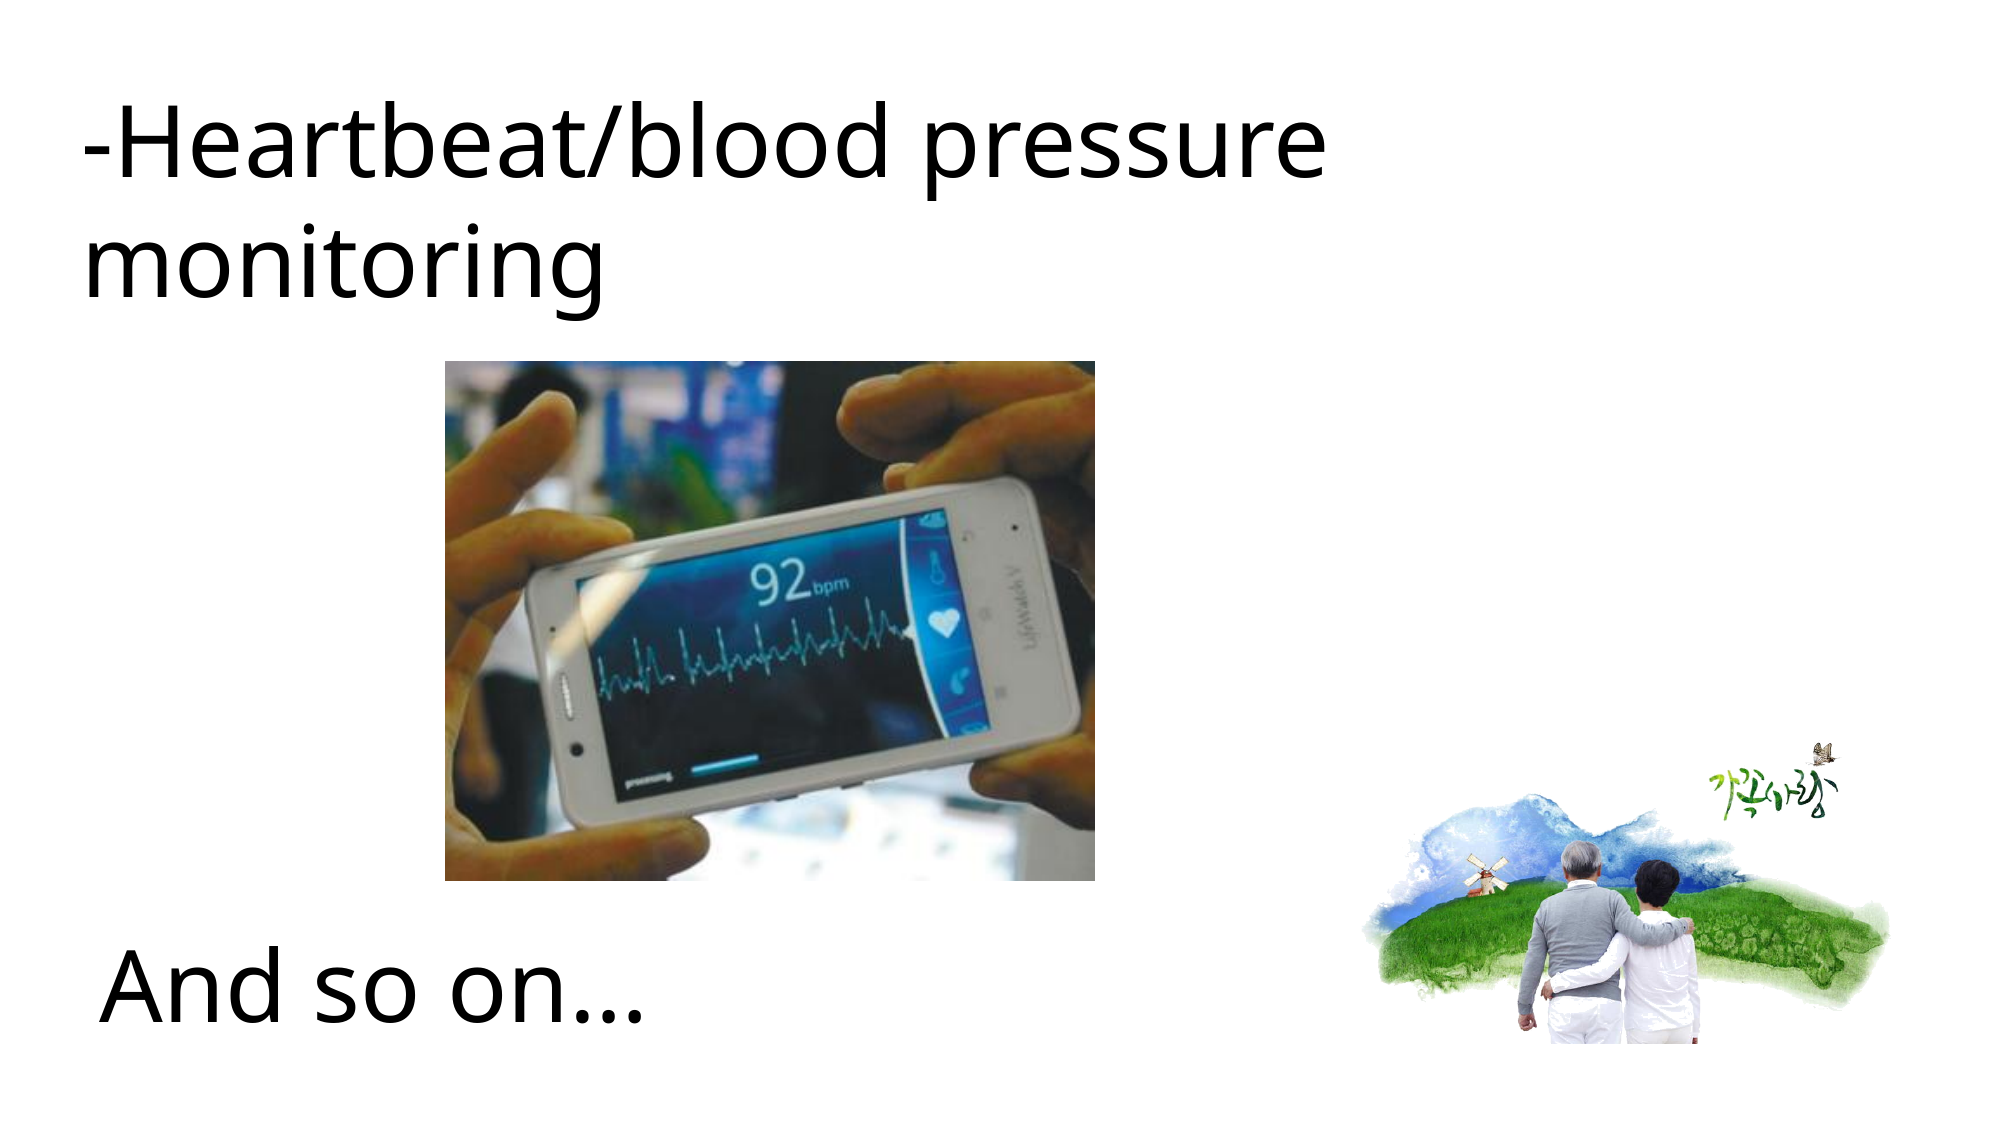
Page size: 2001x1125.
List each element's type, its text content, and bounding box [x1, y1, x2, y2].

text_box And so on… [85, 915, 1844, 1050]
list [1329, 685, 1920, 1044]
text_box -Heartbeat/blood pressure monitoring [66, 69, 1825, 325]
picture [445, 361, 1095, 881]
